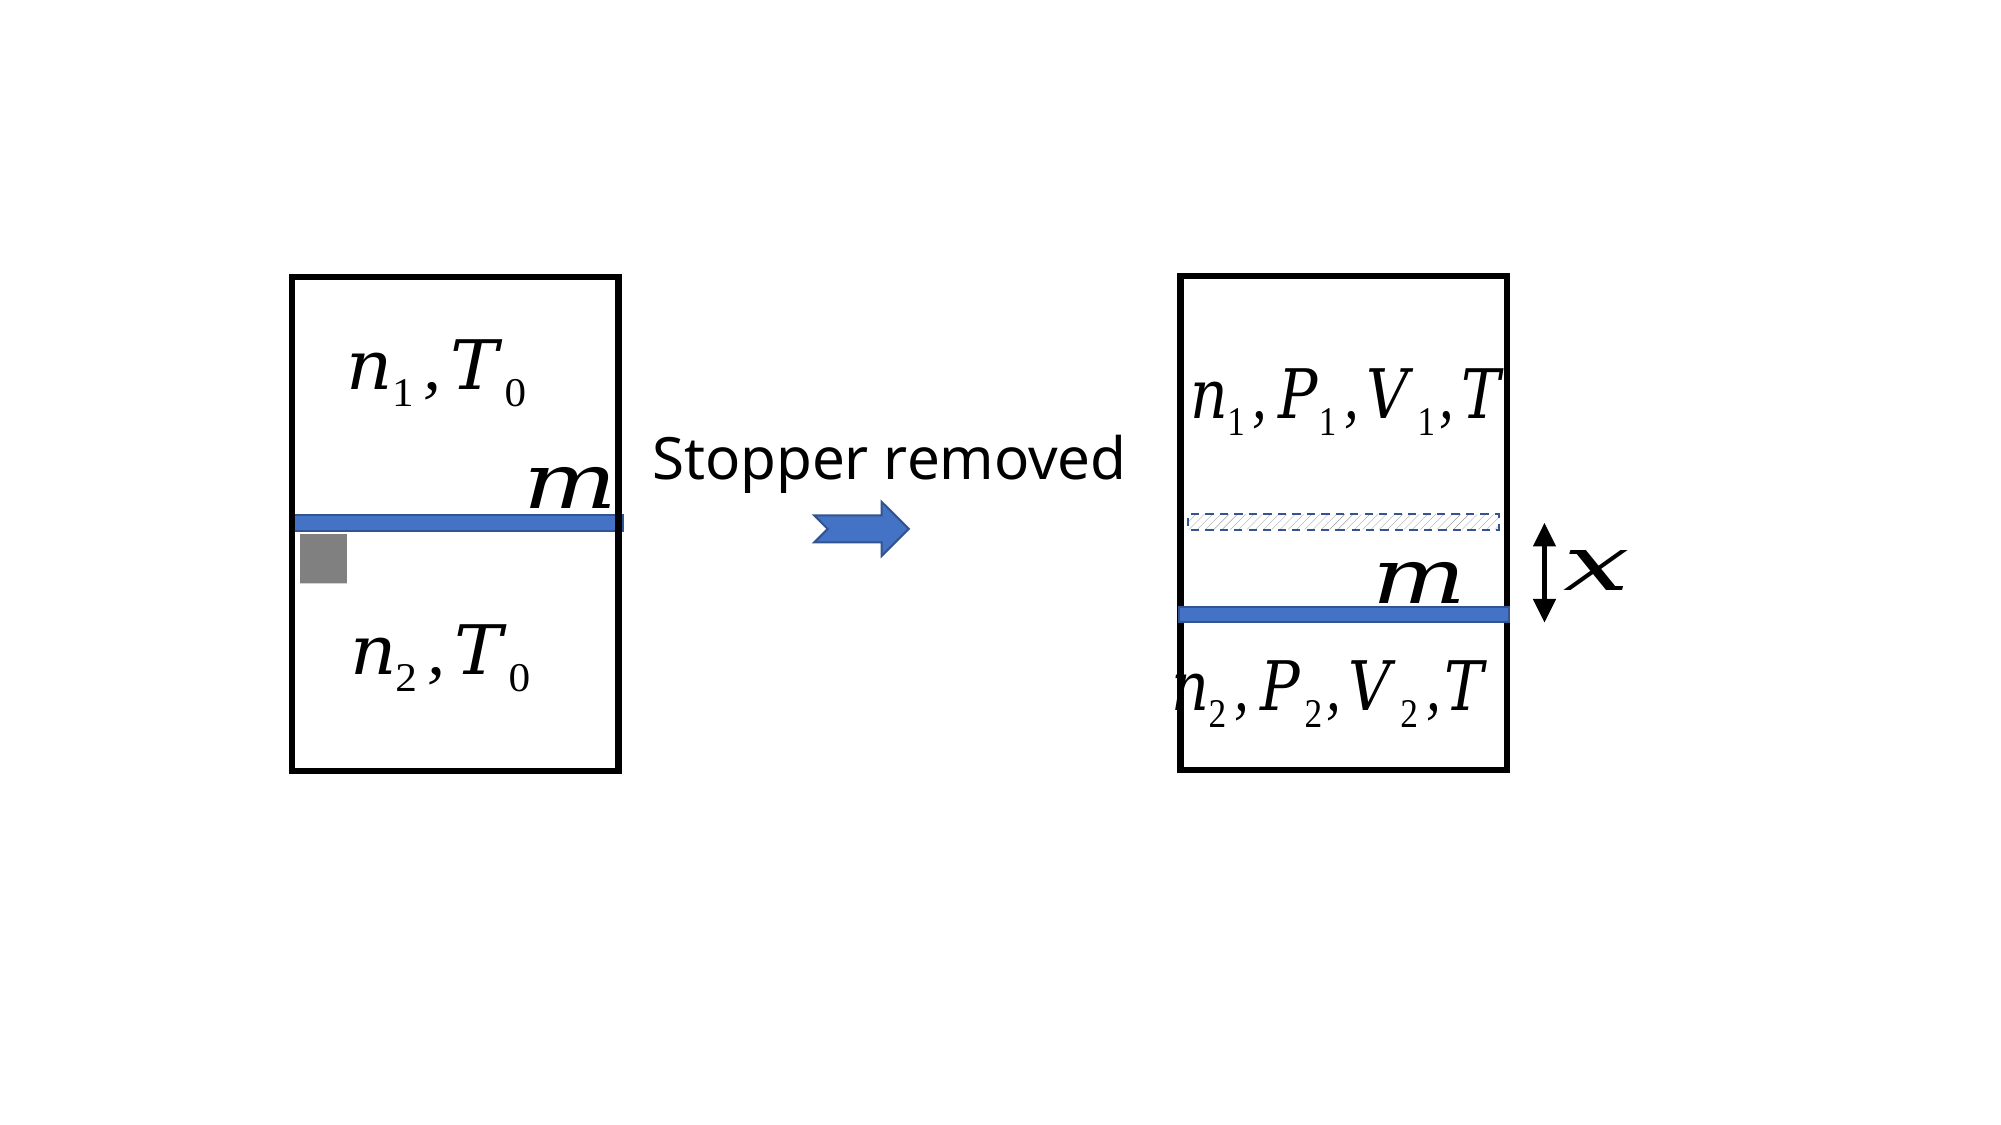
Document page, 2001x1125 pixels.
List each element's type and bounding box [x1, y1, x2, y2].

text_box [292, 275, 1634, 772]
